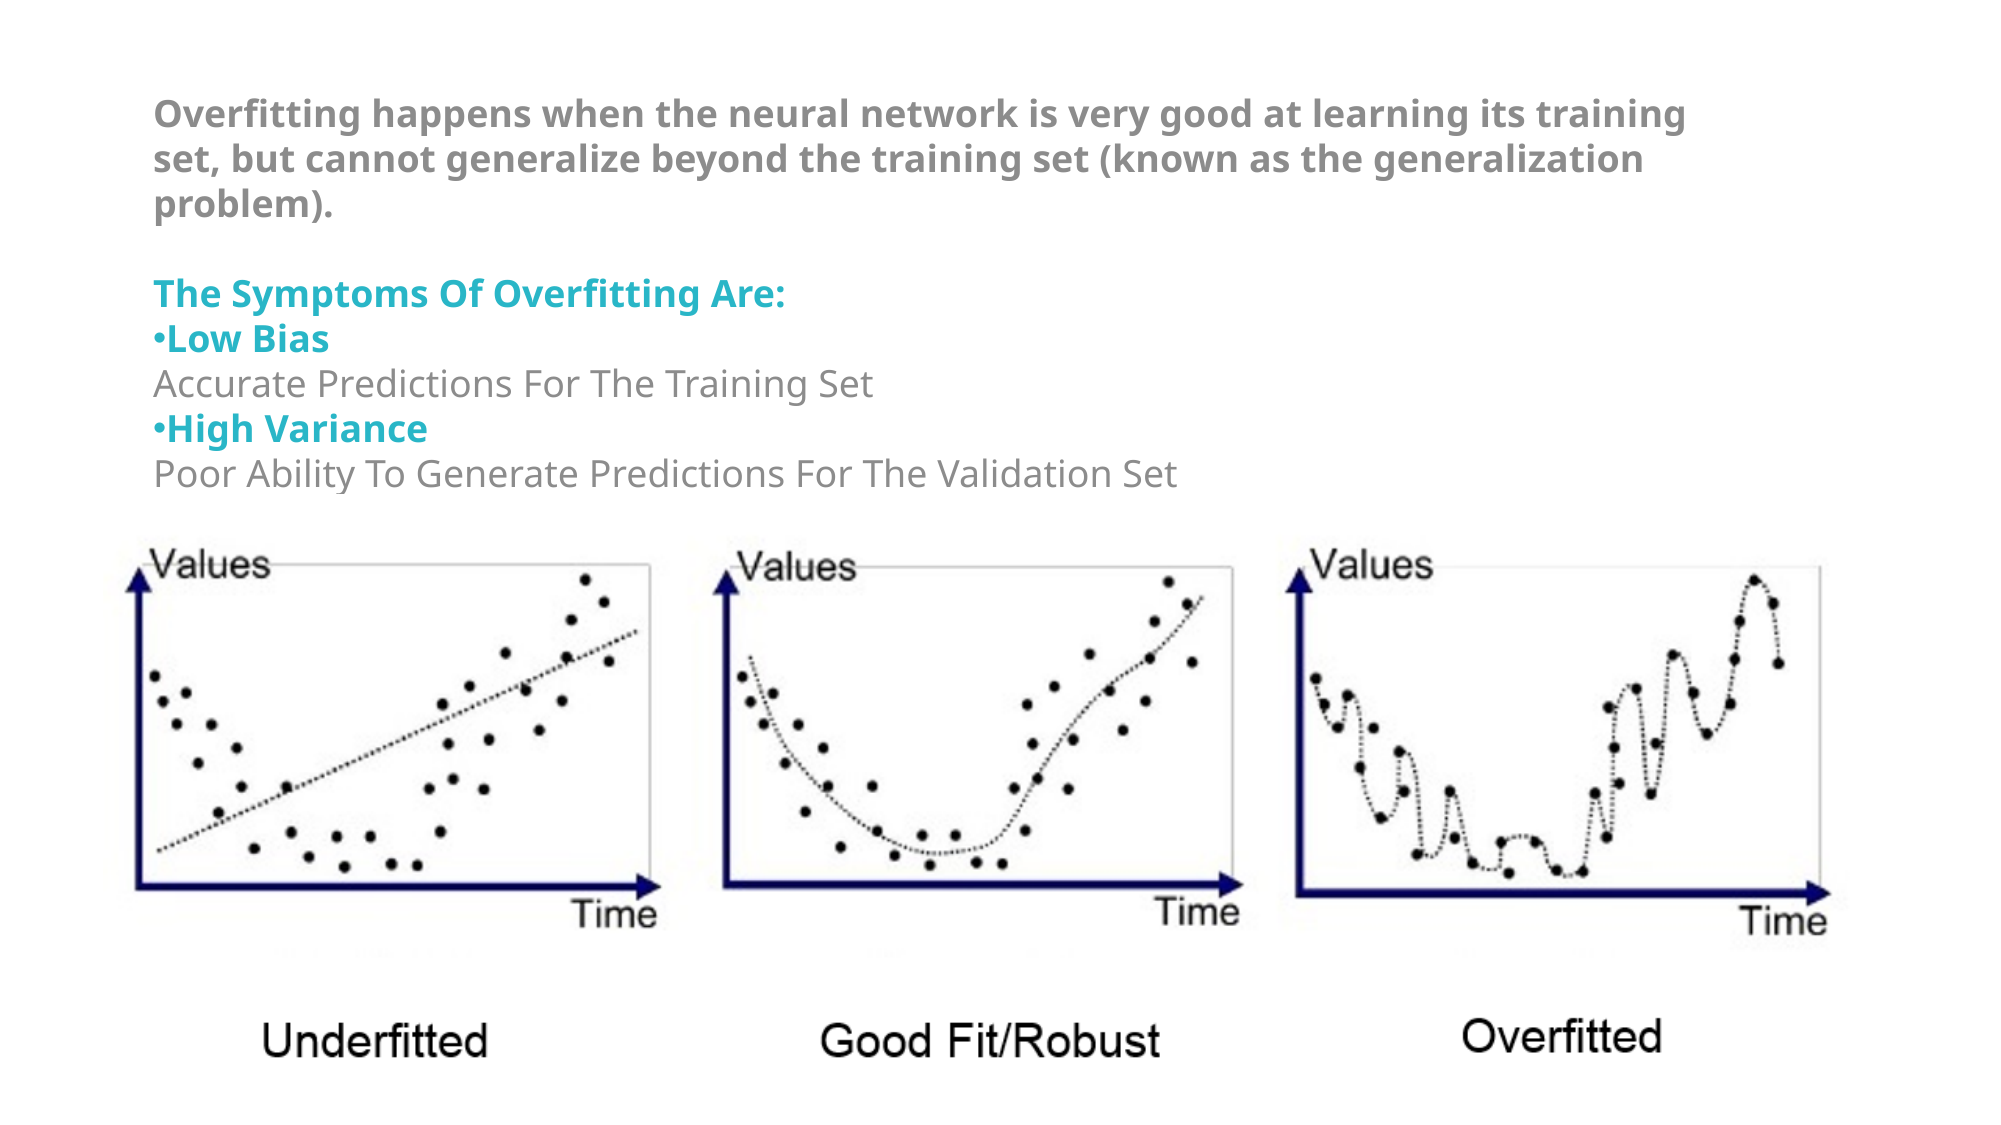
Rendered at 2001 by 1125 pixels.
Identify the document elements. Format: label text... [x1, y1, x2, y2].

picture [103, 494, 1862, 1106]
text_box Overfitting happens when the neural network is very good at learning its training set, but cannot generalize beyond the training set (known as the generalization problem). The Symptoms Of Overfitting Are: Low Bias Accurate Predictions For The Training Set High Variance Poor Ability To Generate Predictions For The Validation Set [138, 83, 1779, 494]
